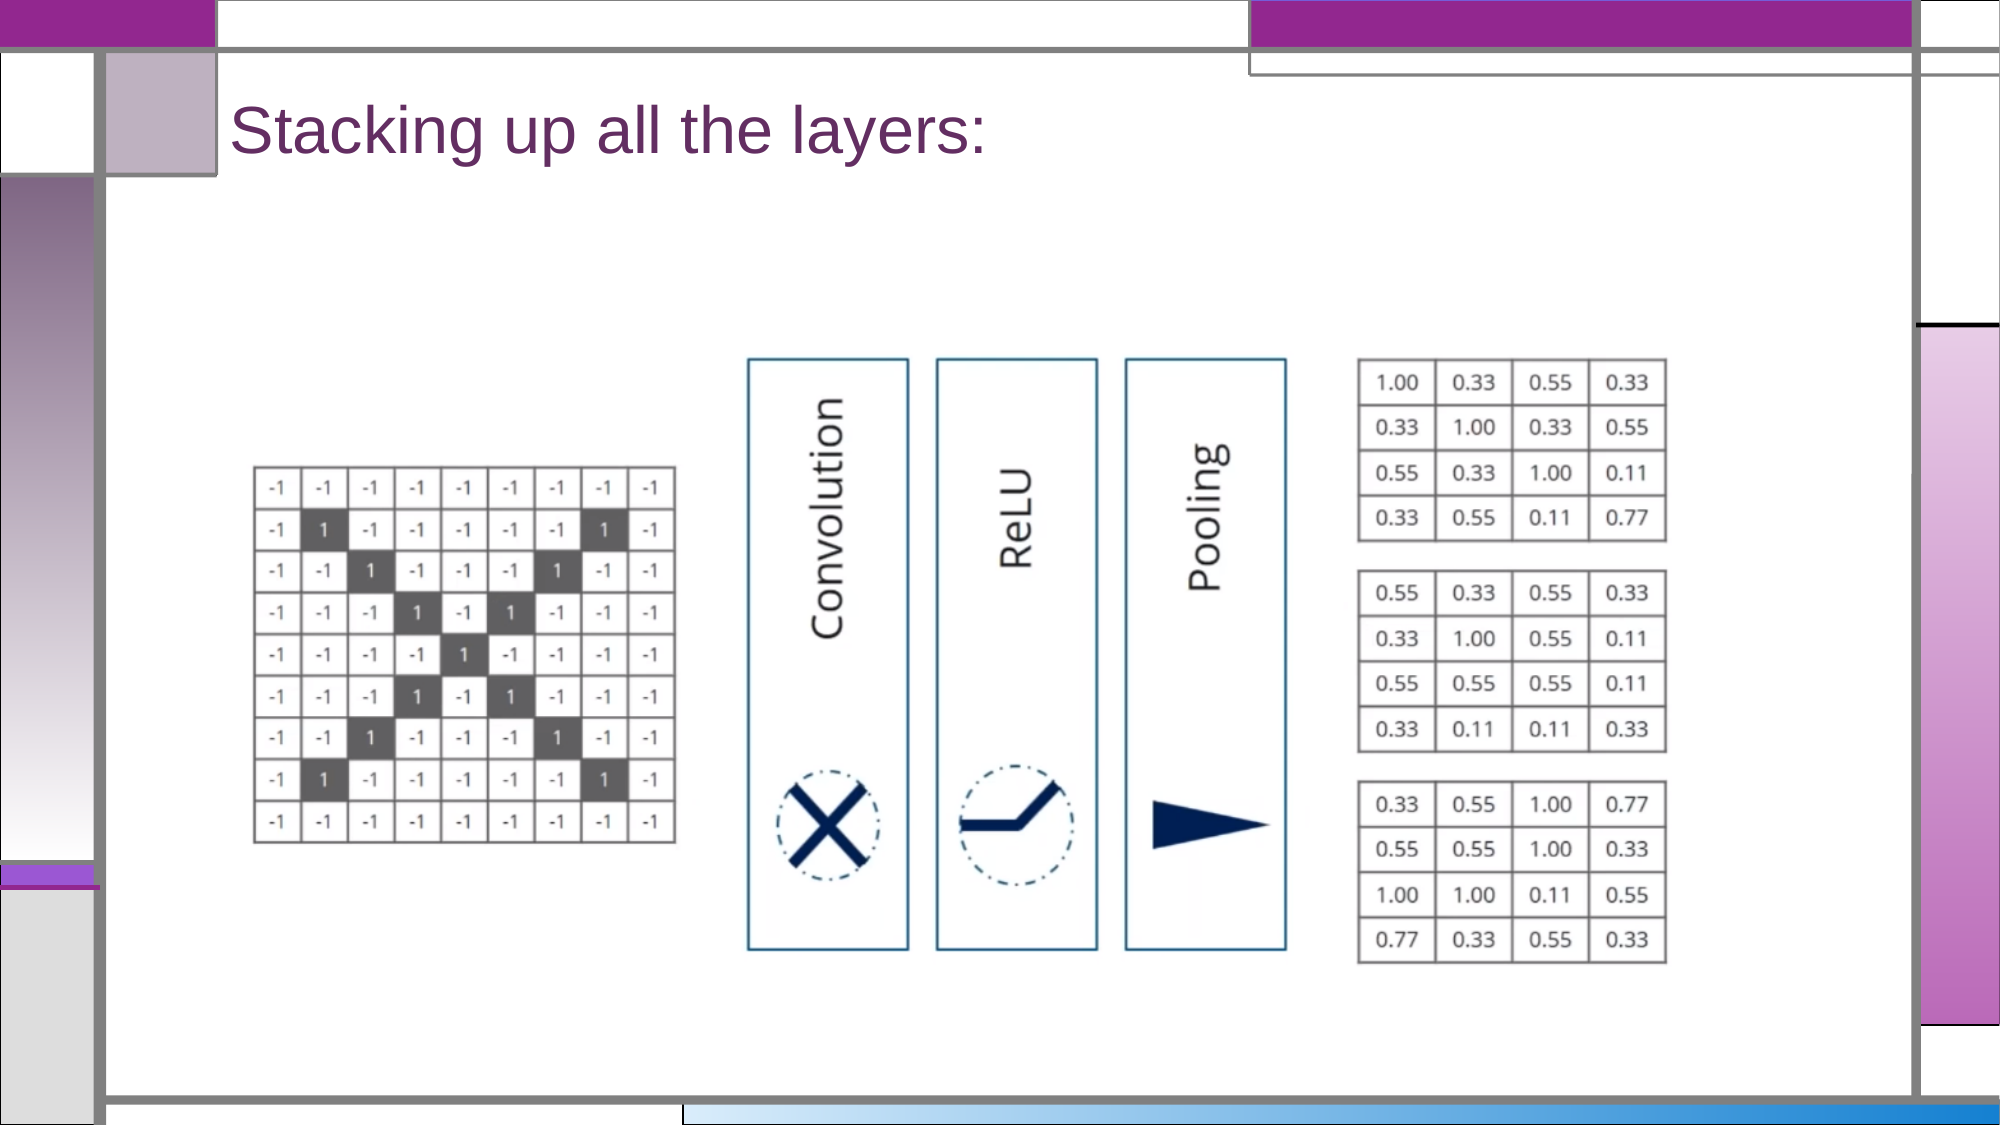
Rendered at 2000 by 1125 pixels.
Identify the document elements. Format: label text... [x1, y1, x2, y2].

title Stacking up all the layers: [214, 0, 1790, 176]
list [233, 328, 1809, 973]
